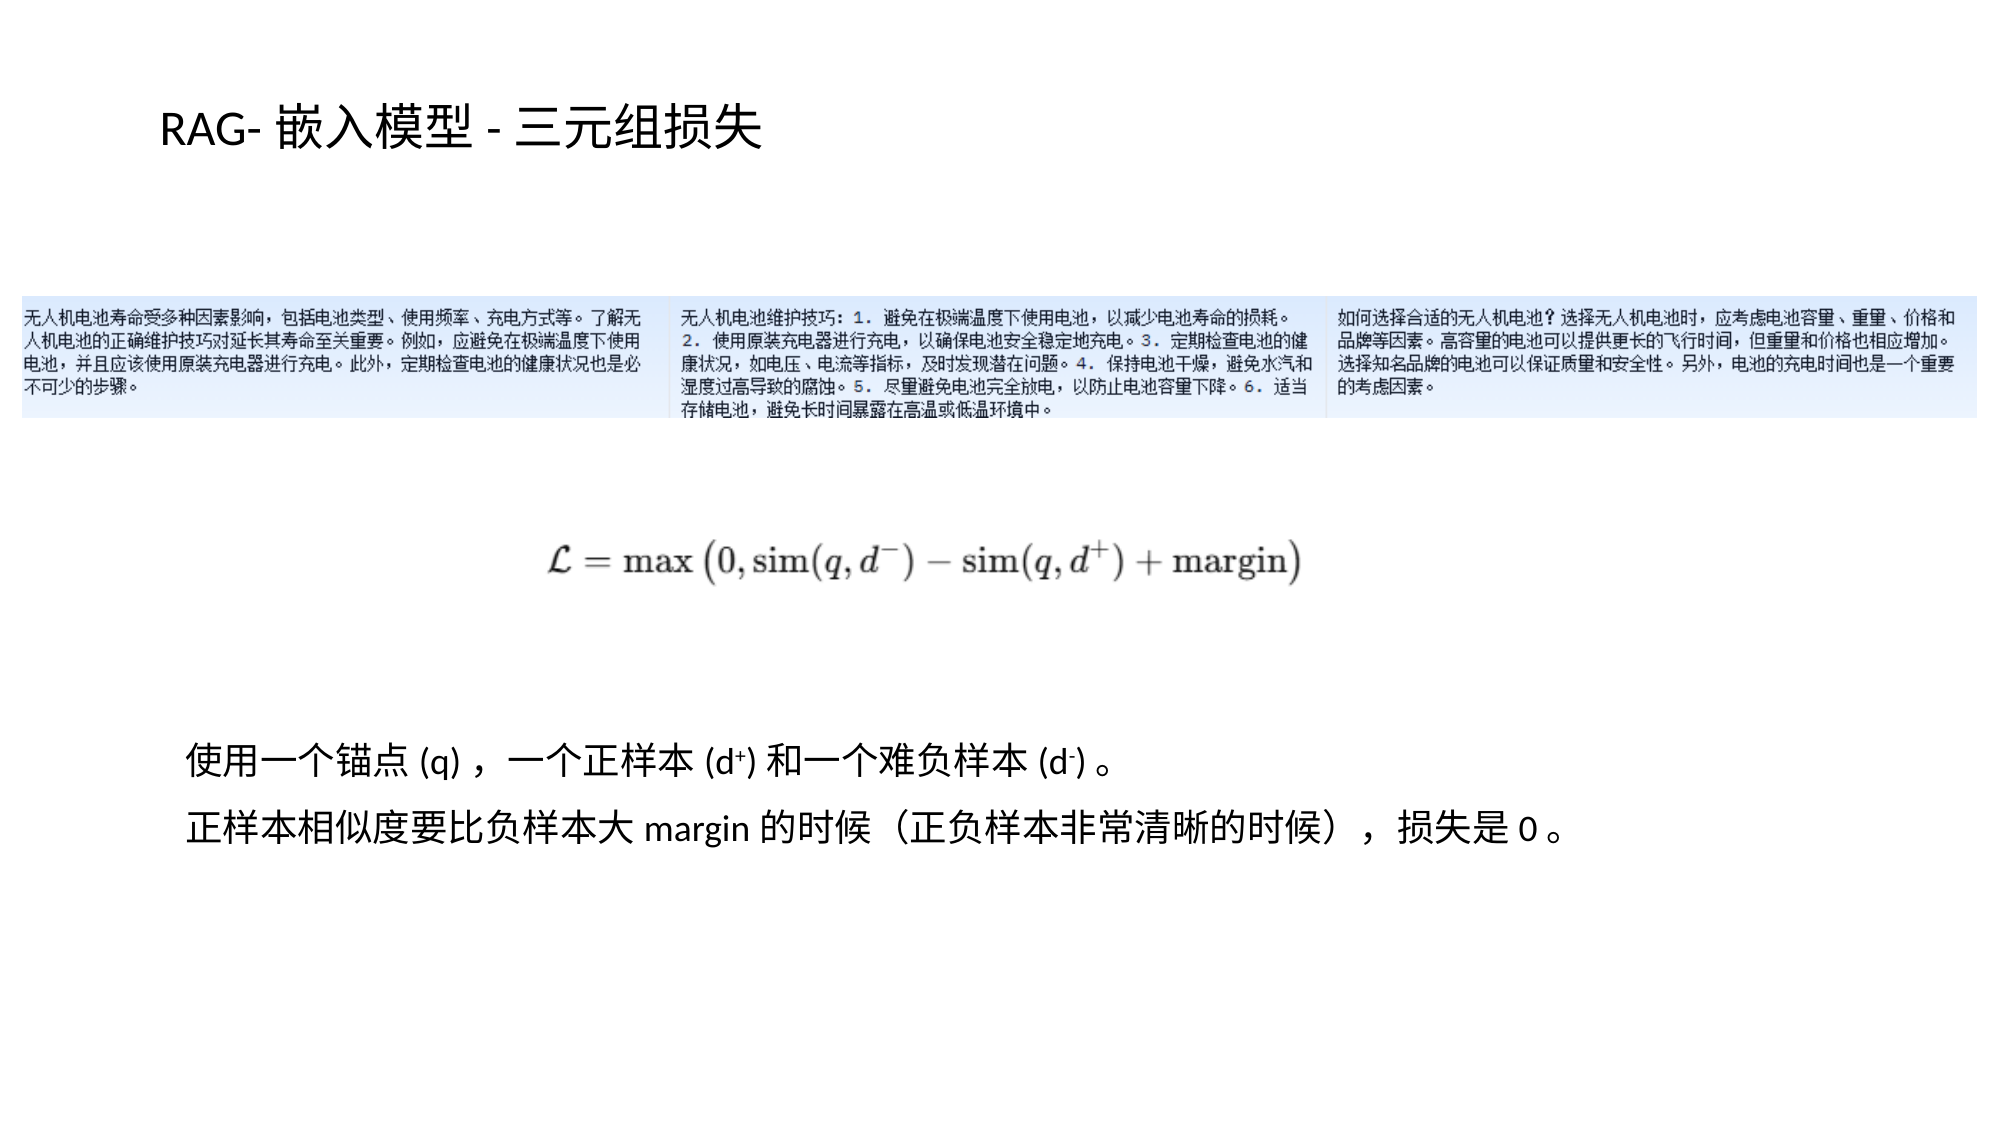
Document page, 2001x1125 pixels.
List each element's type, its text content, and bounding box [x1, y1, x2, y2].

text_box 使用一个锚点(q)，一个正样本(d+)和一个难负样本(d-)。 正样本相似度要比负样本大margin的时候（正负样本非常清晰的时候），损失是0。 [170, 706, 1782, 857]
picture [21, 296, 1977, 419]
text_box RAG-嵌入模型-三元组损失 [144, 88, 1292, 163]
picture [524, 520, 1334, 605]
